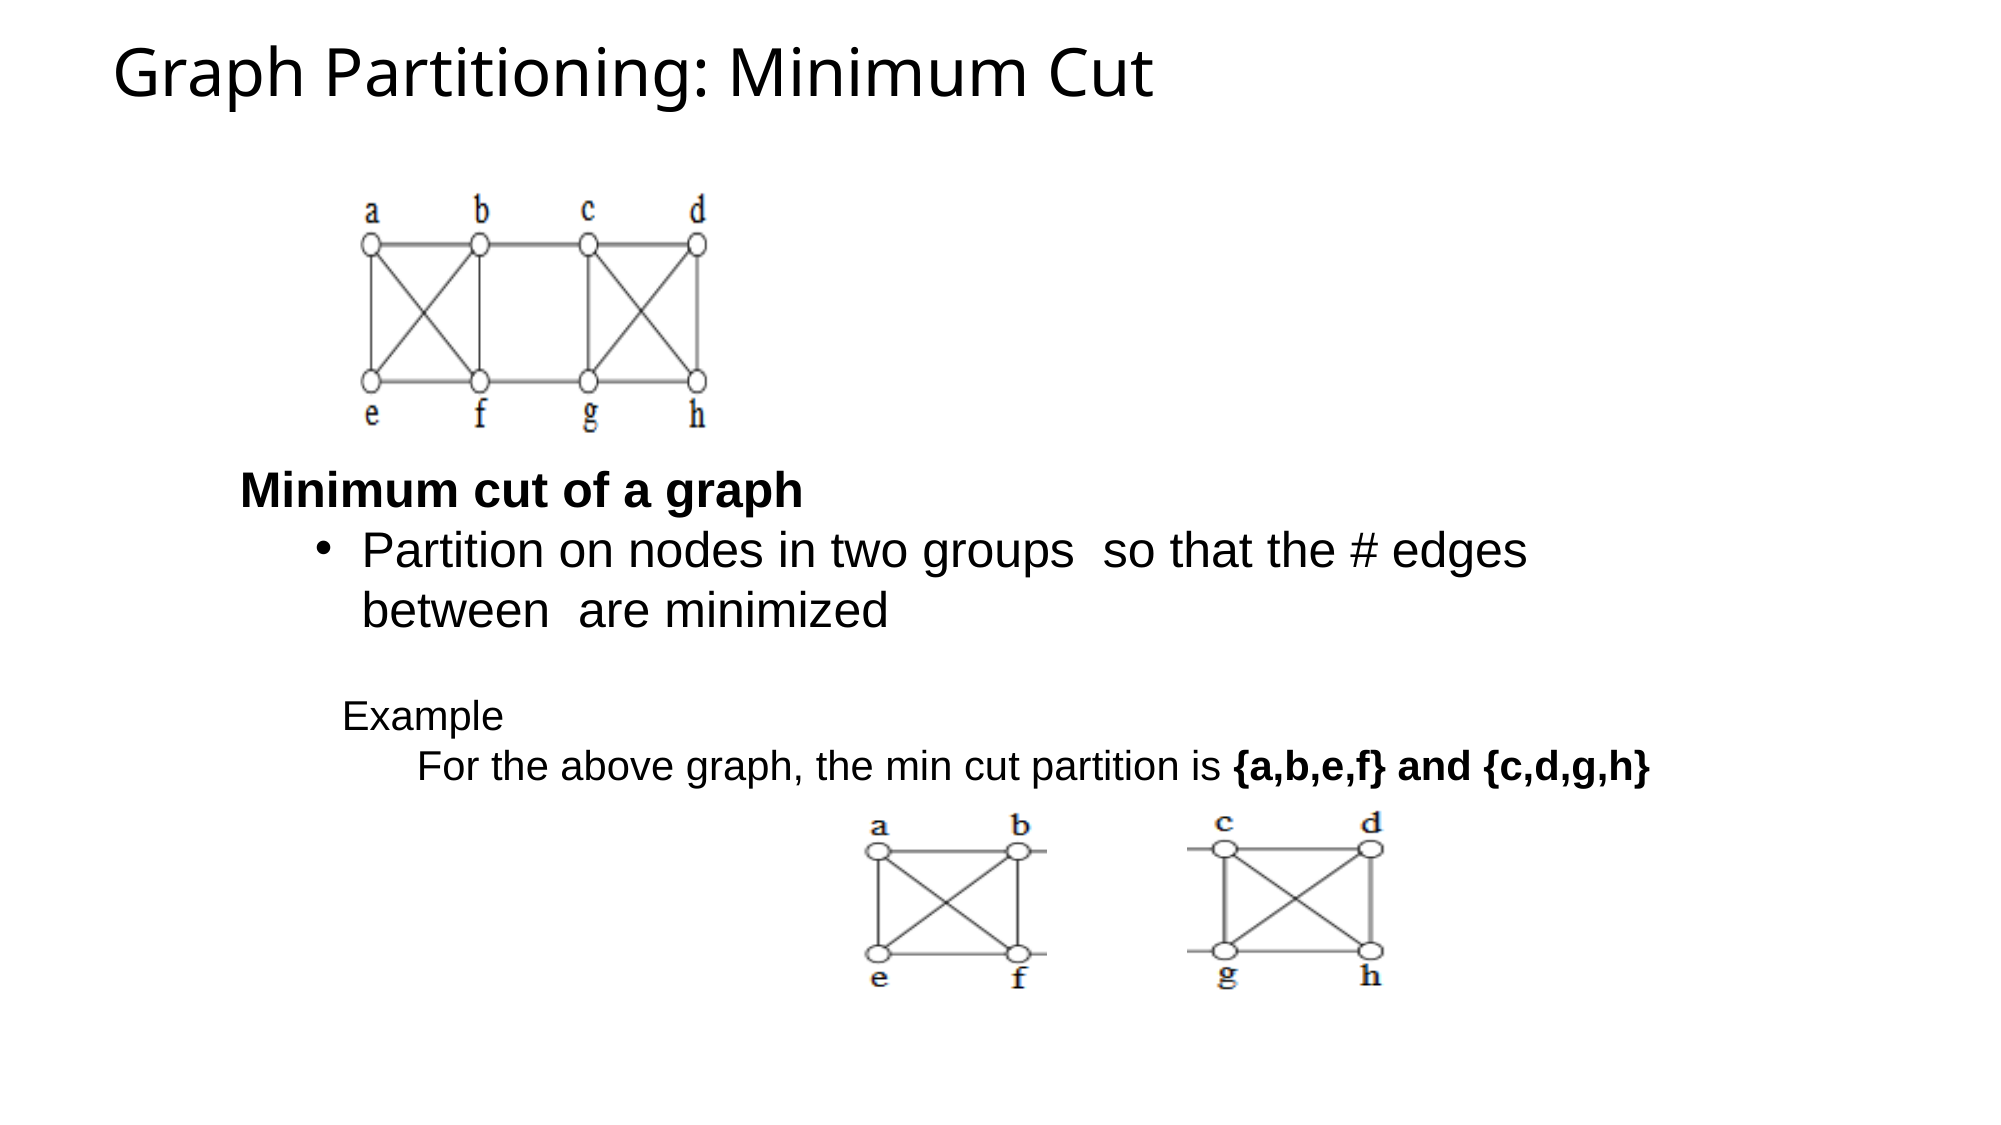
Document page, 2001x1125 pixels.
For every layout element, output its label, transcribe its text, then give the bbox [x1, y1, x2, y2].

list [330, 187, 744, 451]
picture [823, 798, 1047, 999]
text_box Example For the above graph, the min cut partition is {a,b,e,f} and {c,d,g,h} [327, 681, 1666, 797]
picture [1187, 806, 1413, 1005]
title Graph Partitioning: Minimum Cut [97, 36, 1898, 125]
